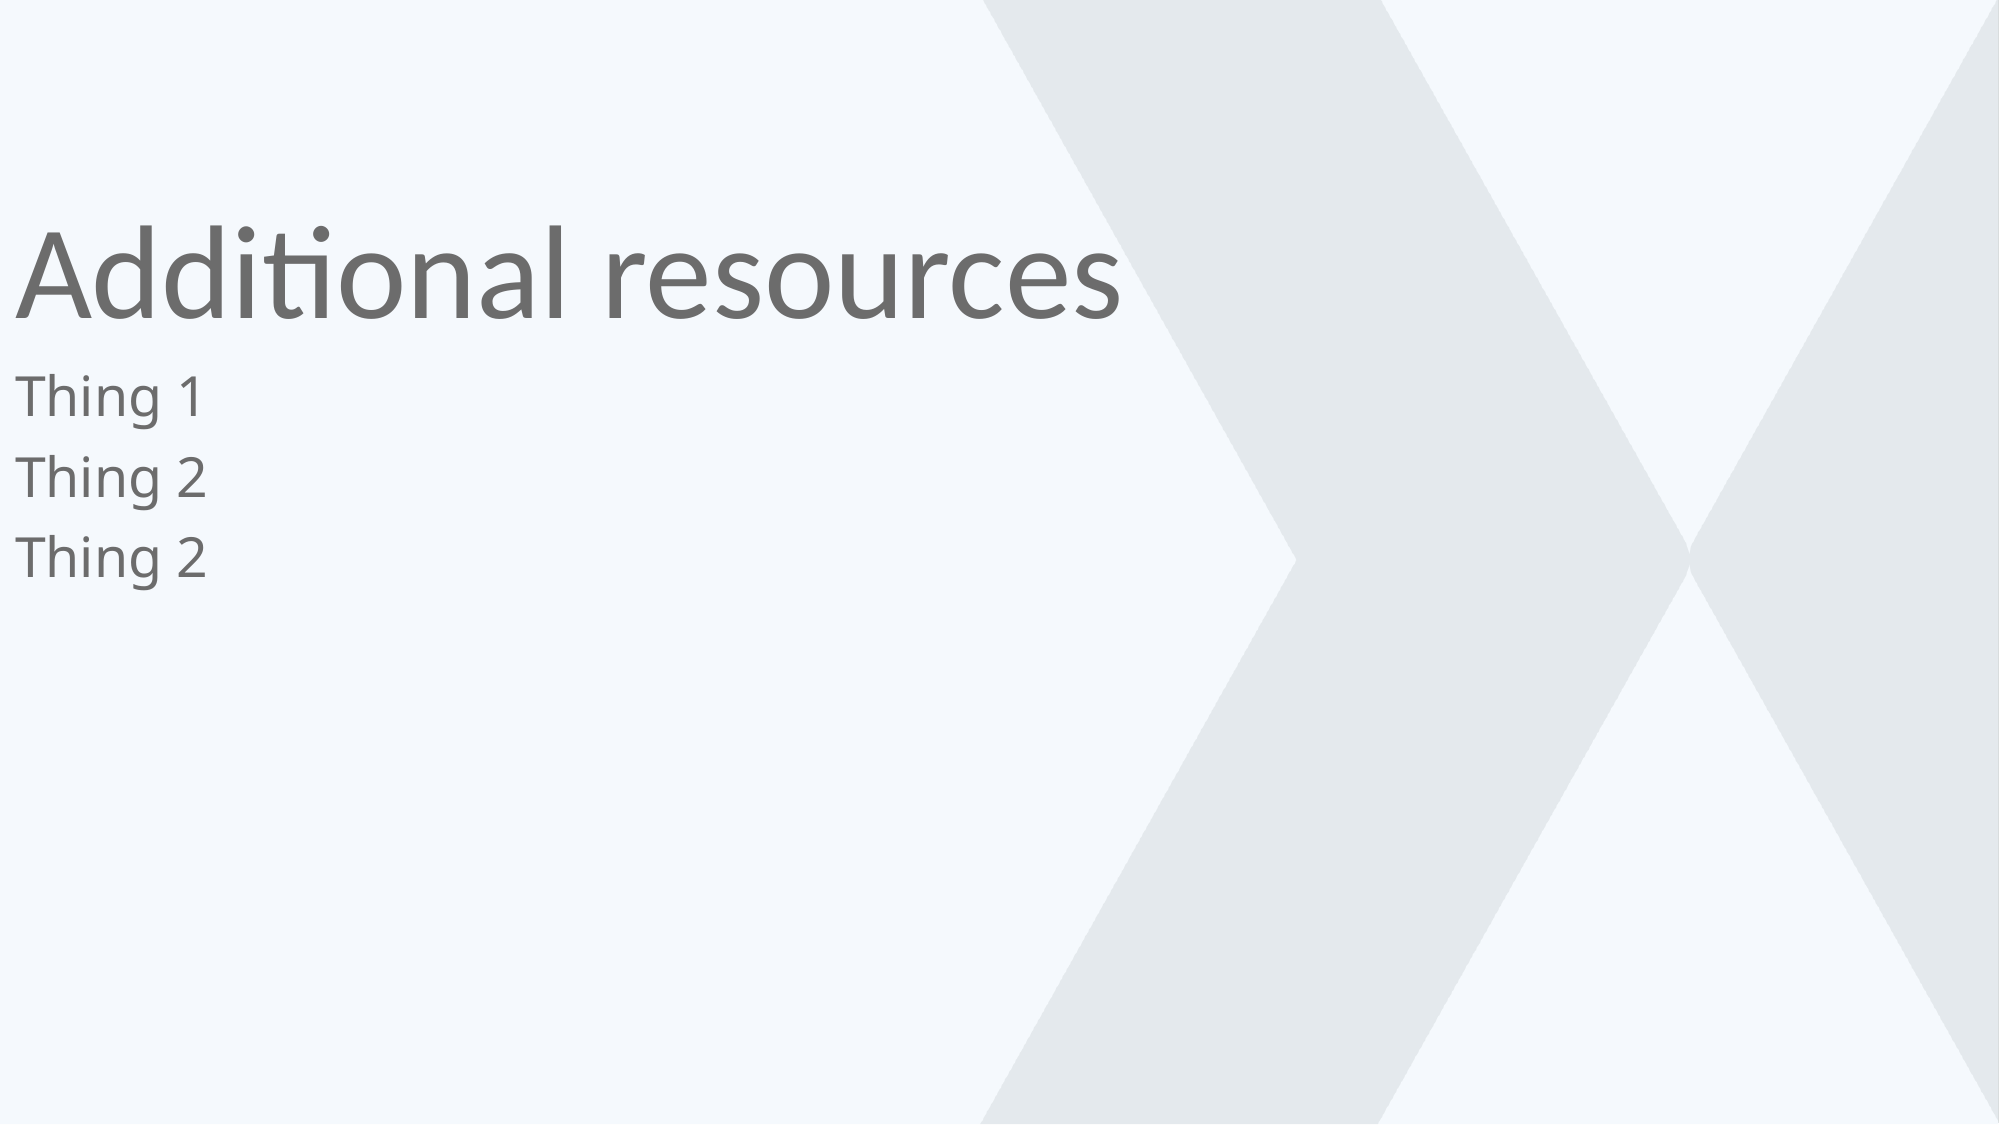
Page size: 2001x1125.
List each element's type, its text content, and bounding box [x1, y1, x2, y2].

picture [0, 0, 1999, 1125]
subtitle Additional resources Thing 1 Thing 2 Thing 2 [0, 195, 1851, 824]
